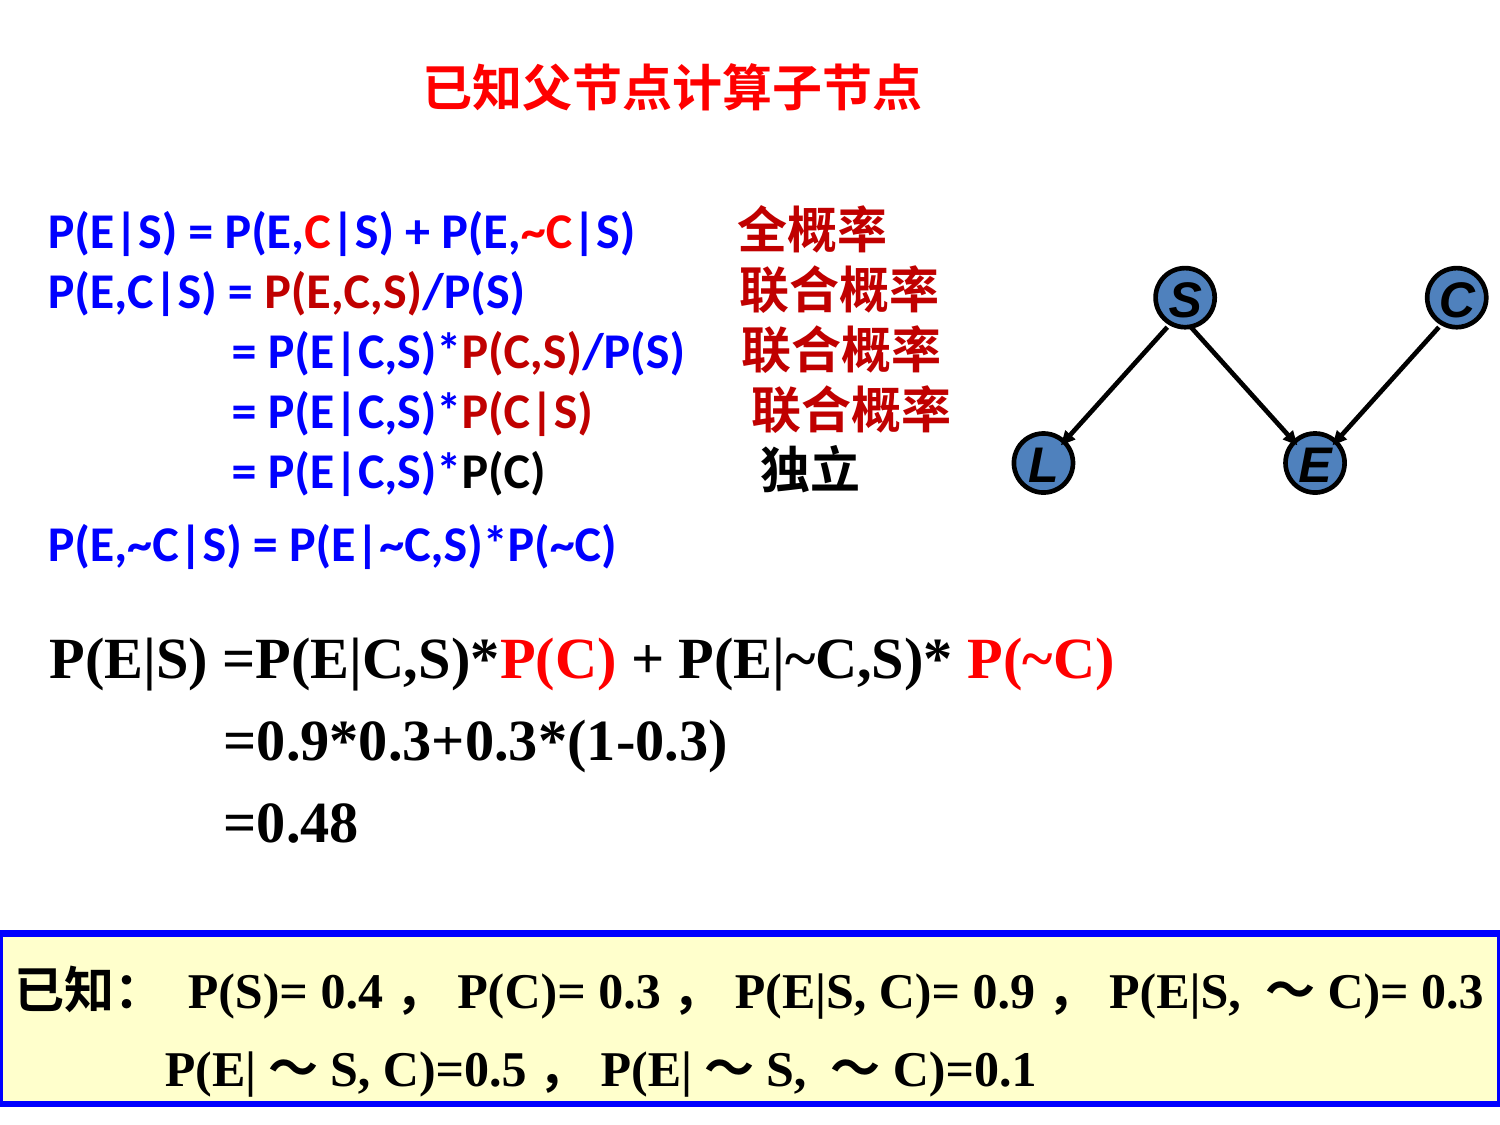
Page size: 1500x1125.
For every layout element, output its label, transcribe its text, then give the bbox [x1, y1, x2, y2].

text_box P(E|S) = P(E,C|S) + P(E,~C|S) 全概率 P(E,C|S) = P(E,C,S)/P(S) 联合概率 = P(E|C,S)*P(C,S)/P(S) 联合概率 = P(E|C,S)*P(C|S) 联合概率 = P(E|C,S)*P(C) 独立 P(E,~C|S) = P(E|~C,S)*P(~C) [33, 191, 1014, 579]
text_box L [1014, 433, 1074, 493]
text_box [1332, 327, 1439, 446]
text_box P(E|S) =P(E|C,S)*P(C) + P(E|~C,S)* P(~C) =0.9*0.3+0.3*(1-0.3) =0.48 [34, 612, 1298, 862]
text_box [1061, 327, 1168, 446]
text_box 已知： P(S)= 0.4，P(C)= 0.3，P(E|S, C)= 0.9，P(E|S, ～C)= 0.3 P(E|～S, C)=0.5，P(E|～S, ～C)=0.1 [0, 933, 1500, 1105]
text_box 已知父节点计算子节点 [407, 48, 996, 124]
text_box E [1285, 433, 1345, 493]
text_box [1190, 327, 1298, 446]
text_box C [1427, 268, 1487, 328]
text_box S [1155, 268, 1215, 328]
